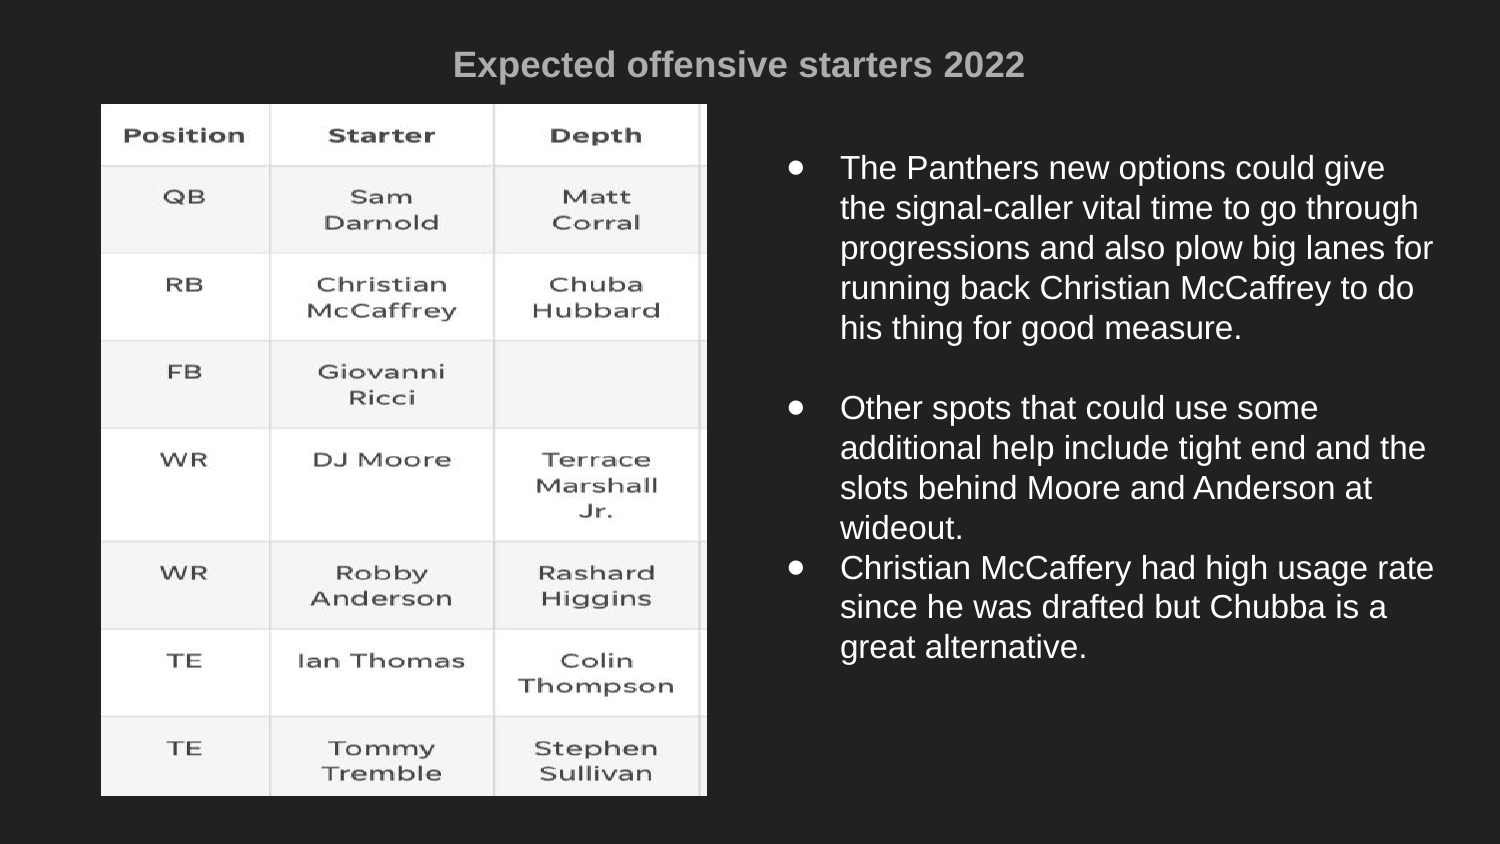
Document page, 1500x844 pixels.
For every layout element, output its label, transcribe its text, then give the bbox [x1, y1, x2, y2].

text_box The Panthers new options could give the signal-caller vital time to go through progressions and also plow big lanes for running back Christian McCaffrey to do his thing for good measure. Other spots that could use some additional help include tight end and the slots behind Moore and Anderson at wideout. Christian McCaffery had high usage rate since he was drafted but Chubba is a great alternative. [750, 131, 1457, 801]
title Expected offensive starters 2022 [76, 19, 1404, 105]
picture [101, 104, 707, 796]
